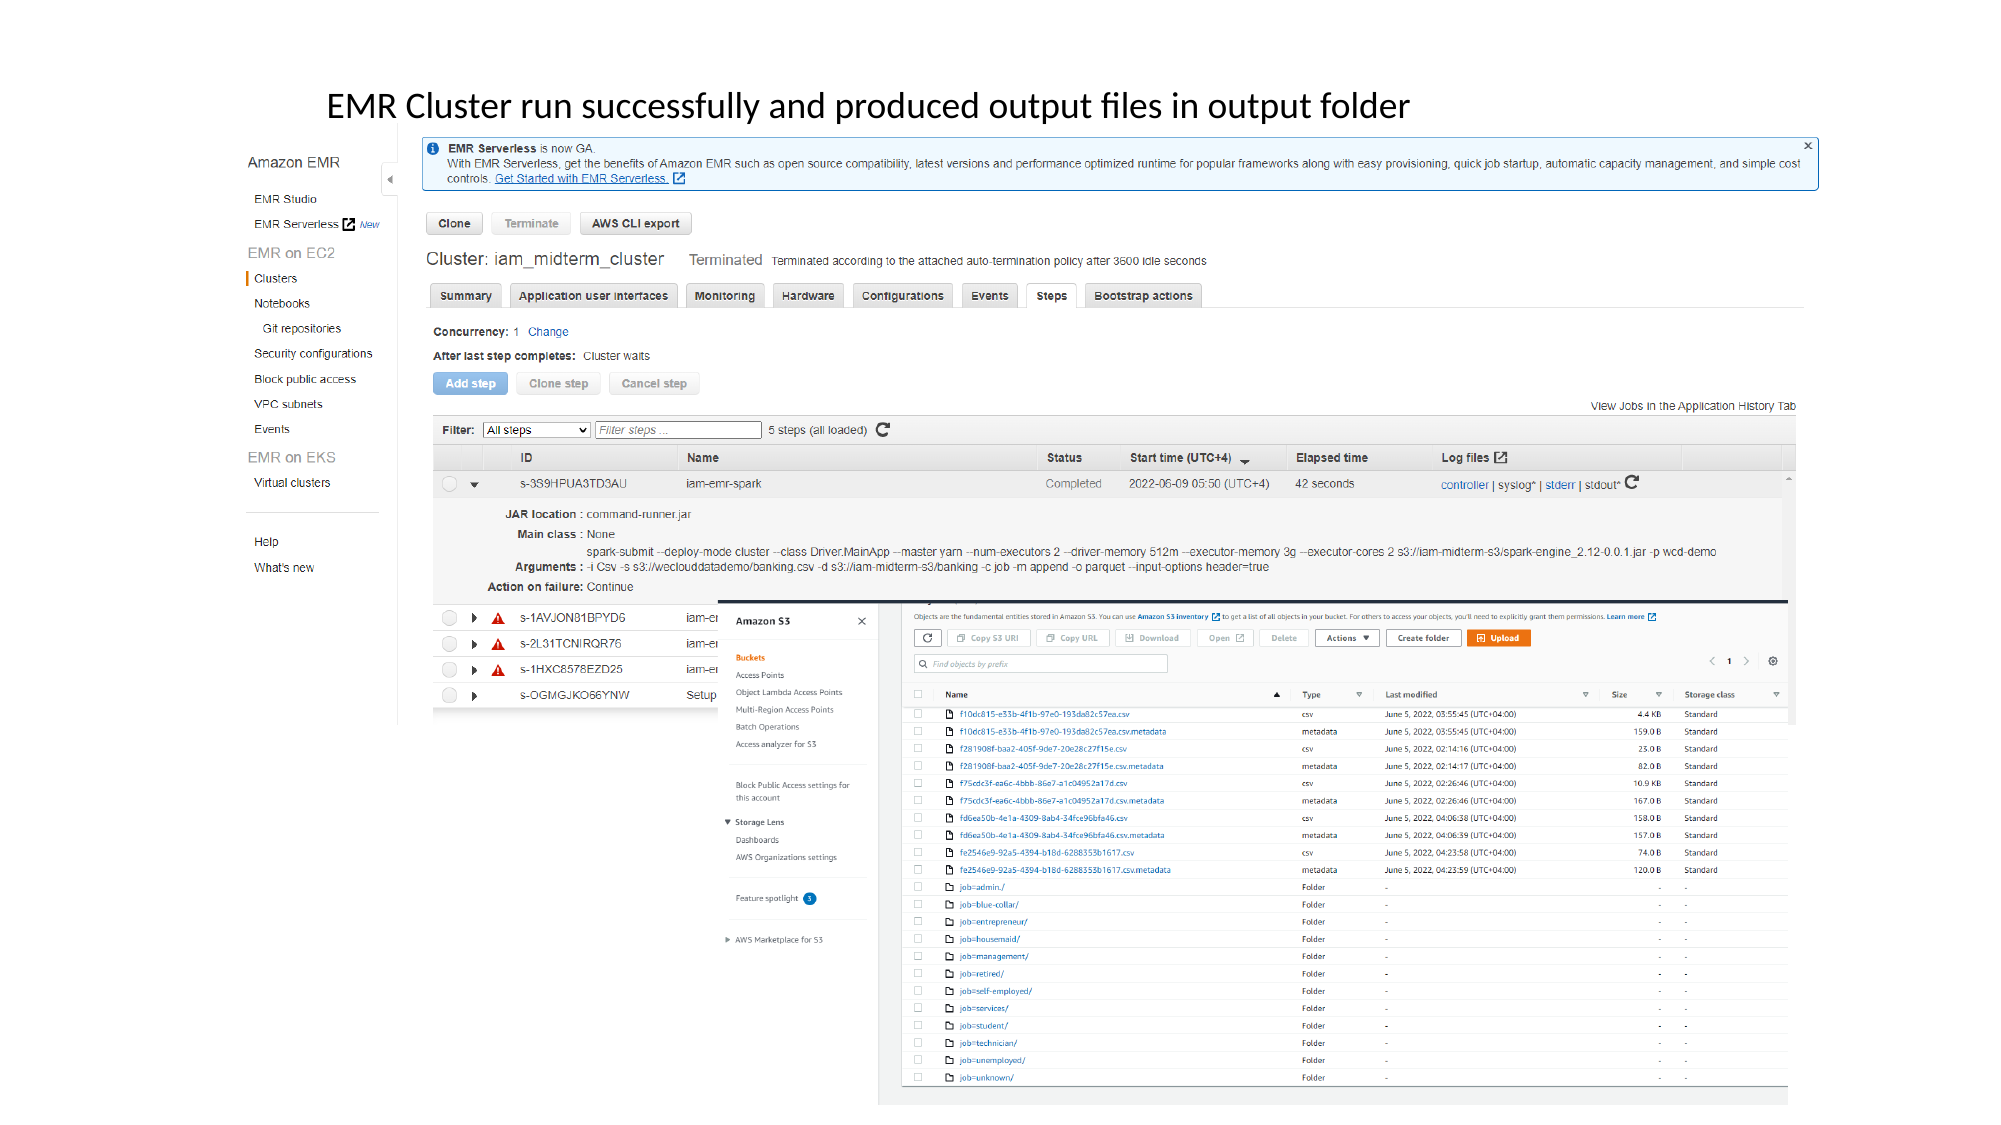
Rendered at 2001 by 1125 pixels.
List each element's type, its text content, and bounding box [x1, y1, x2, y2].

picture [234, 123, 1832, 1105]
text_box EMR Cluster run successfully and produced output files in output folder [311, 73, 1427, 123]
